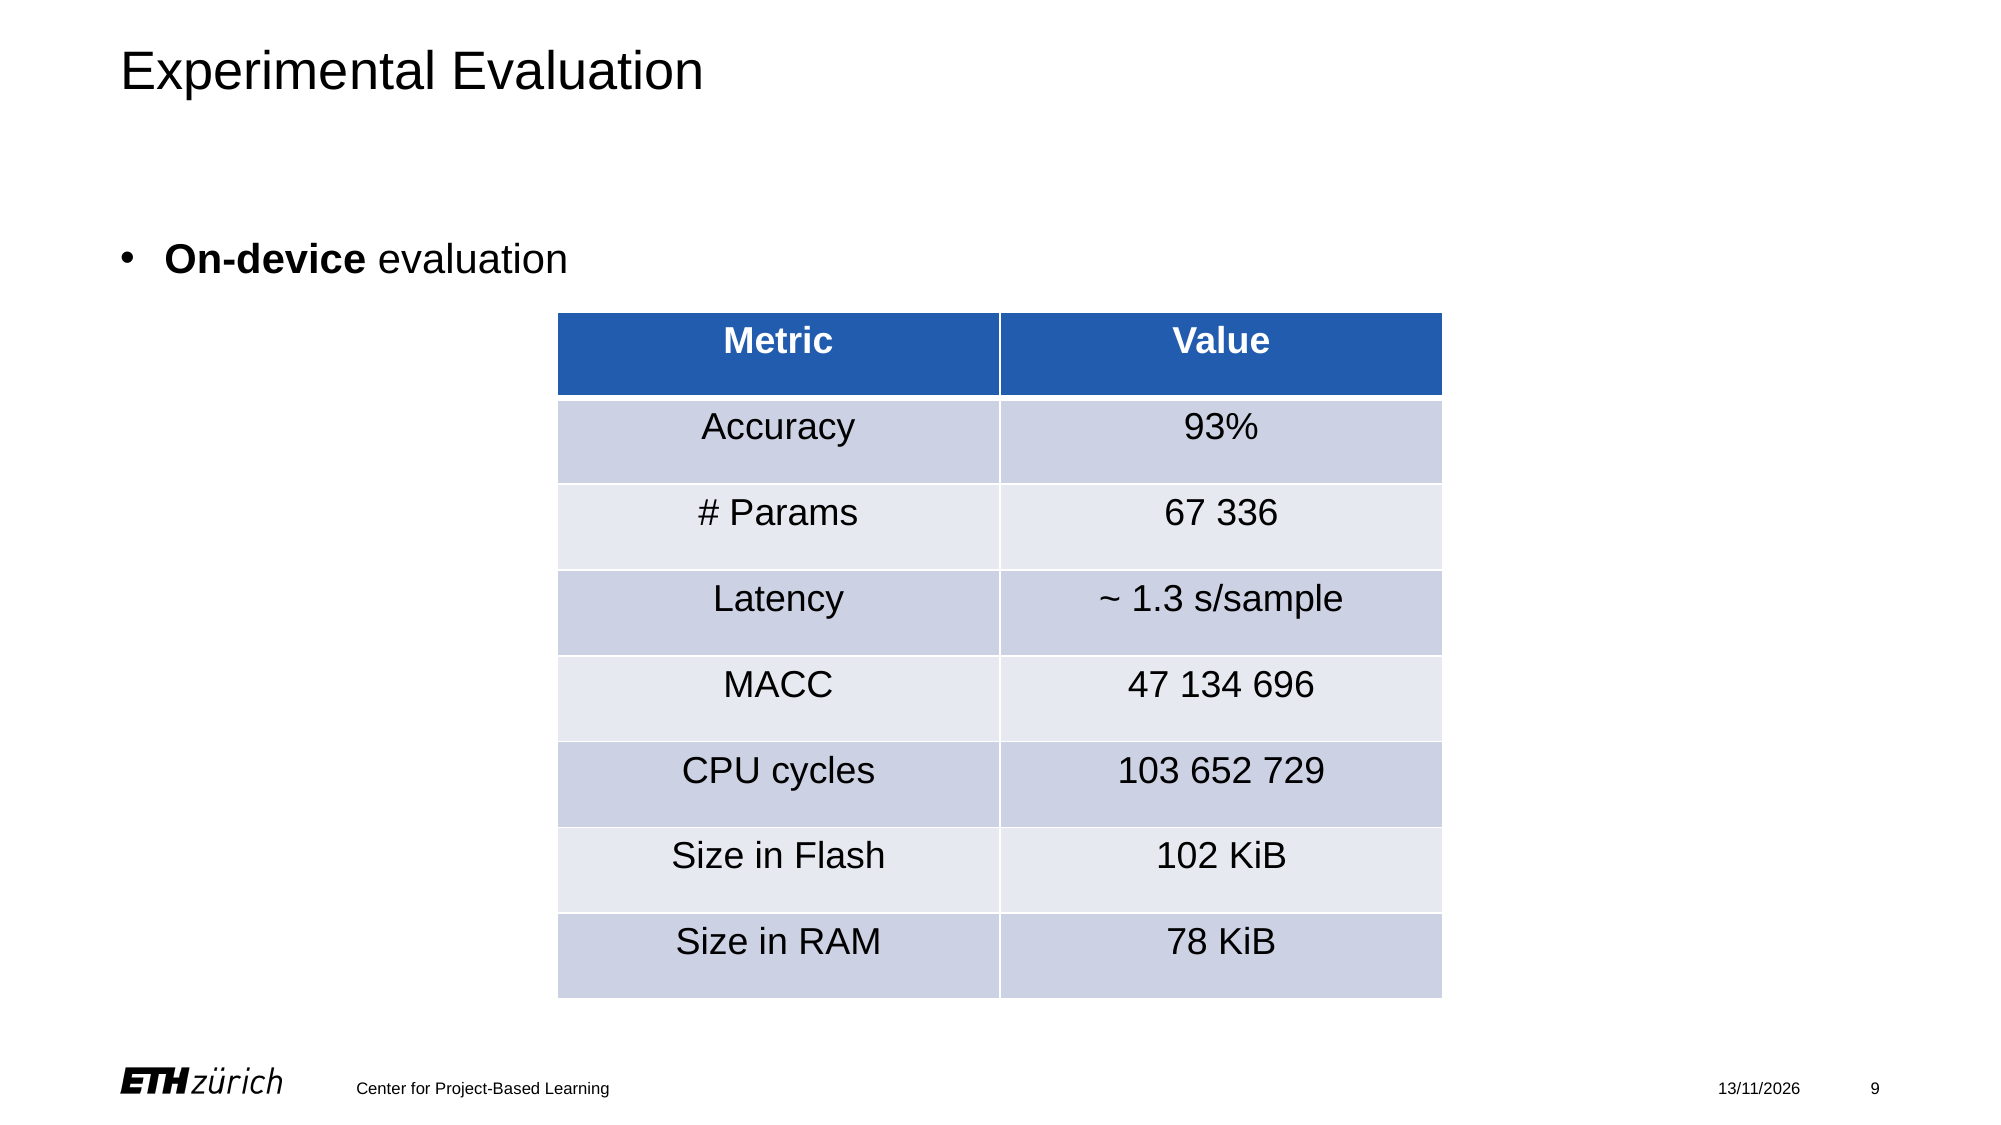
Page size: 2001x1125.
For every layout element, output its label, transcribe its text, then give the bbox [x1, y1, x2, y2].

table_cell Size in Flash [558, 828, 999, 912]
title Experimental Evaluation [120, 42, 1880, 191]
table_cell 47 134 696 [1001, 657, 1442, 741]
table_cell ~ 1.3 s/sample [1001, 571, 1442, 655]
table_cell 67 336 [1001, 485, 1442, 569]
table_cell Latency [558, 571, 999, 655]
picture [120, 1067, 282, 1094]
table_cell 93% [1001, 401, 1442, 483]
table_header Metric [558, 313, 999, 395]
table_header Value [1001, 313, 1442, 395]
table_cell Size in RAM [558, 914, 999, 998]
table_cell Accuracy [558, 401, 999, 483]
list On-device evaluation [120, 231, 1880, 1000]
table_cell # Params [558, 485, 999, 569]
table_cell MACC [558, 657, 999, 741]
table_cell 78 KiB [1001, 914, 1442, 998]
table_cell CPU cycles [558, 742, 999, 827]
slide_number 9 [1827, 1069, 1880, 1106]
table_cell 102 KiB [1001, 828, 1442, 912]
footer Center for Project-Based Learning [356, 1069, 1243, 1106]
table_cell 103 652 729 [1001, 742, 1442, 827]
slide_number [1718, 1069, 1819, 1106]
